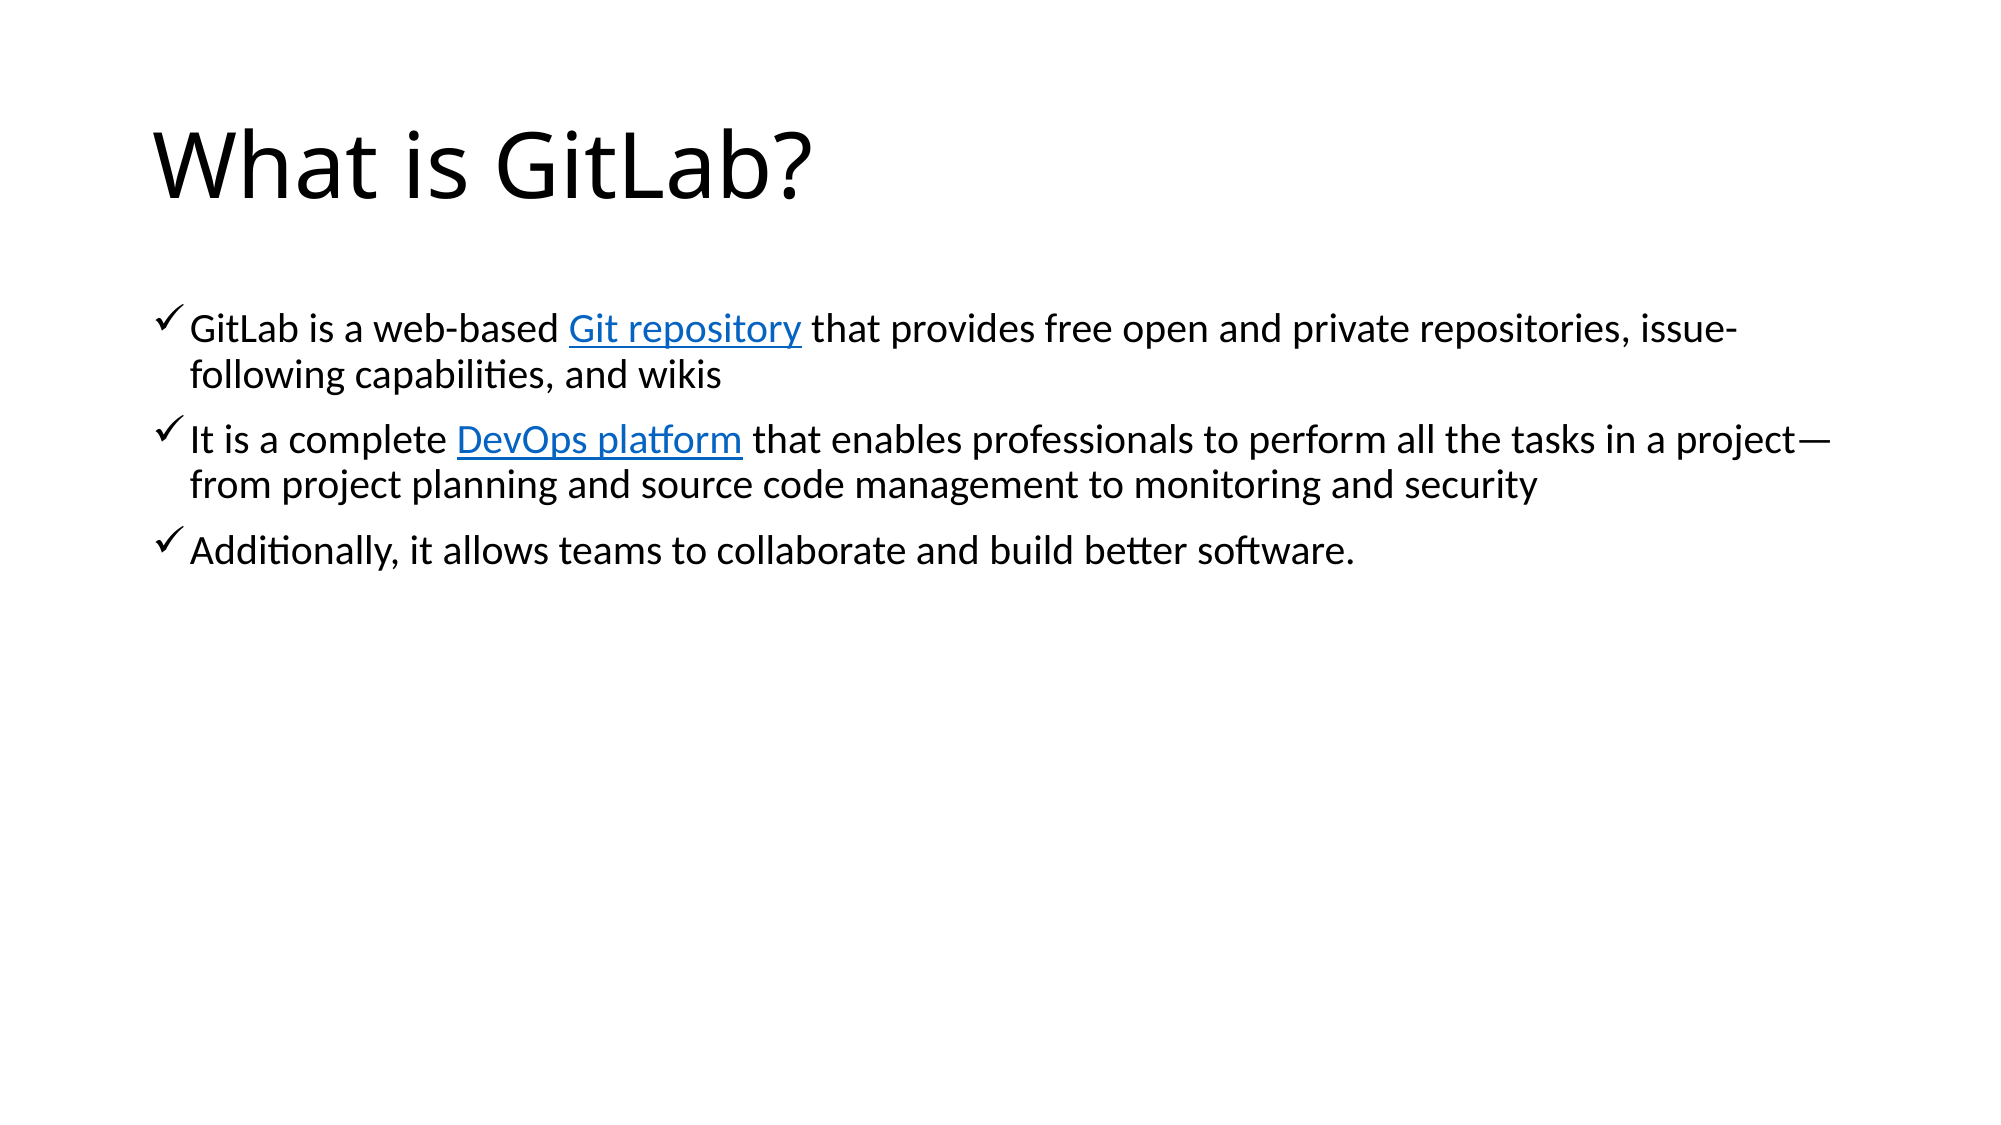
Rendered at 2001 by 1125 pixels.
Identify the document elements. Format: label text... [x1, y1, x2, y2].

list GitLab is a web-based Git repository that provides free open and private repositories, issue-following capabilities, and wikis It is a complete DevOps platform that enables professionals to perform all the tasks in a project—from project planning and source code management to monitoring and security Additionally, it allows teams to collaborate and build better software. [137, 299, 1863, 1014]
title What is GitLab? [137, 59, 1863, 278]
